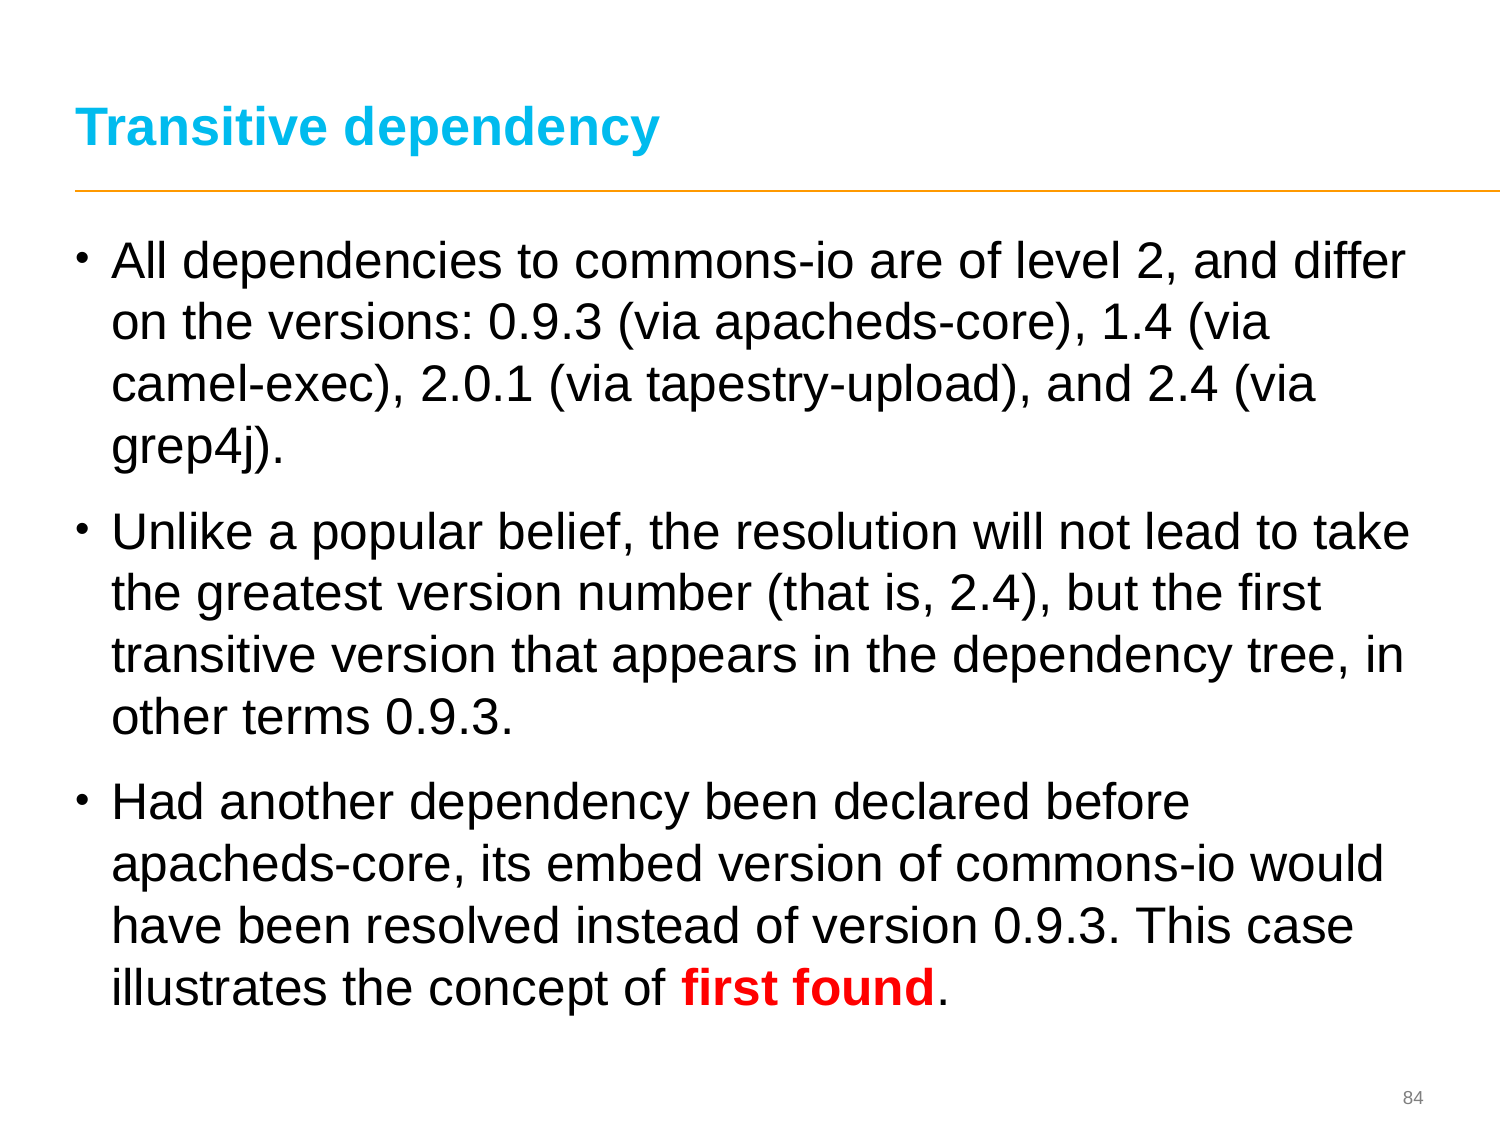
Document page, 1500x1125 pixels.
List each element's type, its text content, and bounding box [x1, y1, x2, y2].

list All dependencies to commons-io are of level 2, and differ on the versions: 0.9.3 (via apacheds-core), 1.4 (via camel-exec), 2.0.1 (via tapestry-upload), and 2.4 (via grep4j). Unlike a popular belief, the resolution will not lead to take the greatest version number (that is, 2.4), but the first transitive version that appears in the dependency tree, in other terms 0.9.3. Had another dependency been declared before apacheds-core, its embed version of commons-io would have been resolved instead of version 0.9.3. This case illustrates the concept of first found. [75, 226, 1425, 1018]
title Transitive dependency [75, 27, 1422, 157]
